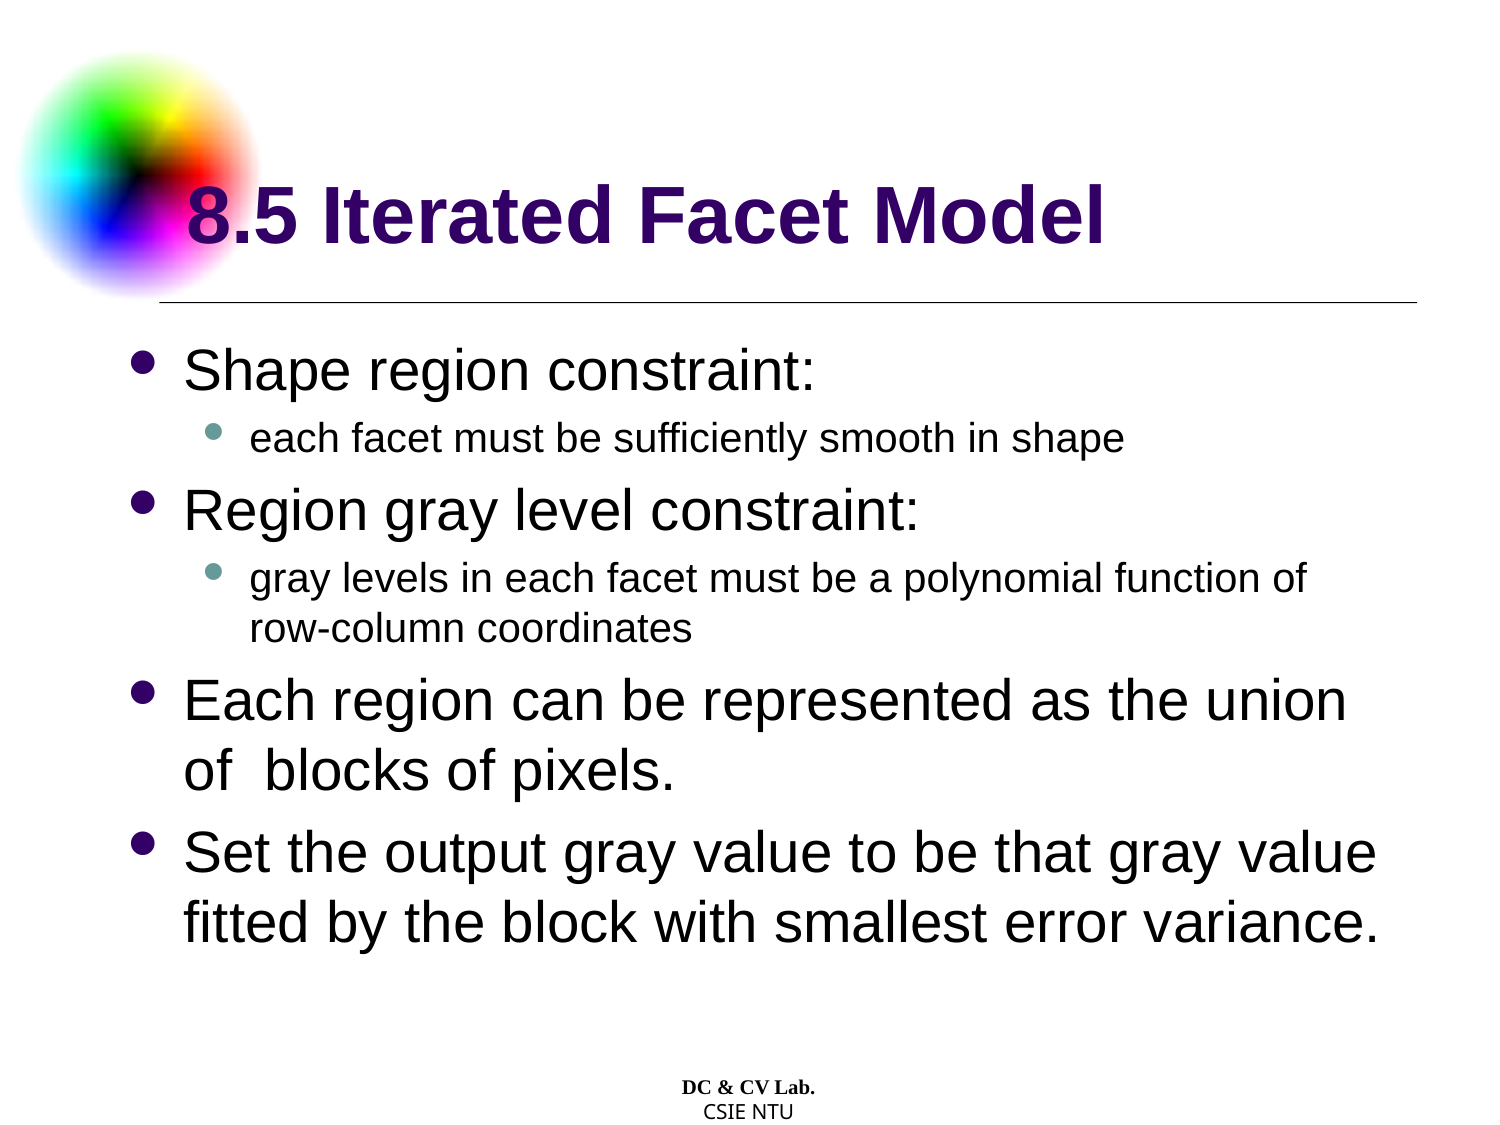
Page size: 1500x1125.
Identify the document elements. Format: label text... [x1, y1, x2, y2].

footer DC & CV Lab. CSIE NTU [511, 1066, 987, 1125]
title 8.5 Iterated Facet Model [171, 54, 1500, 268]
picture [0, 42, 272, 318]
